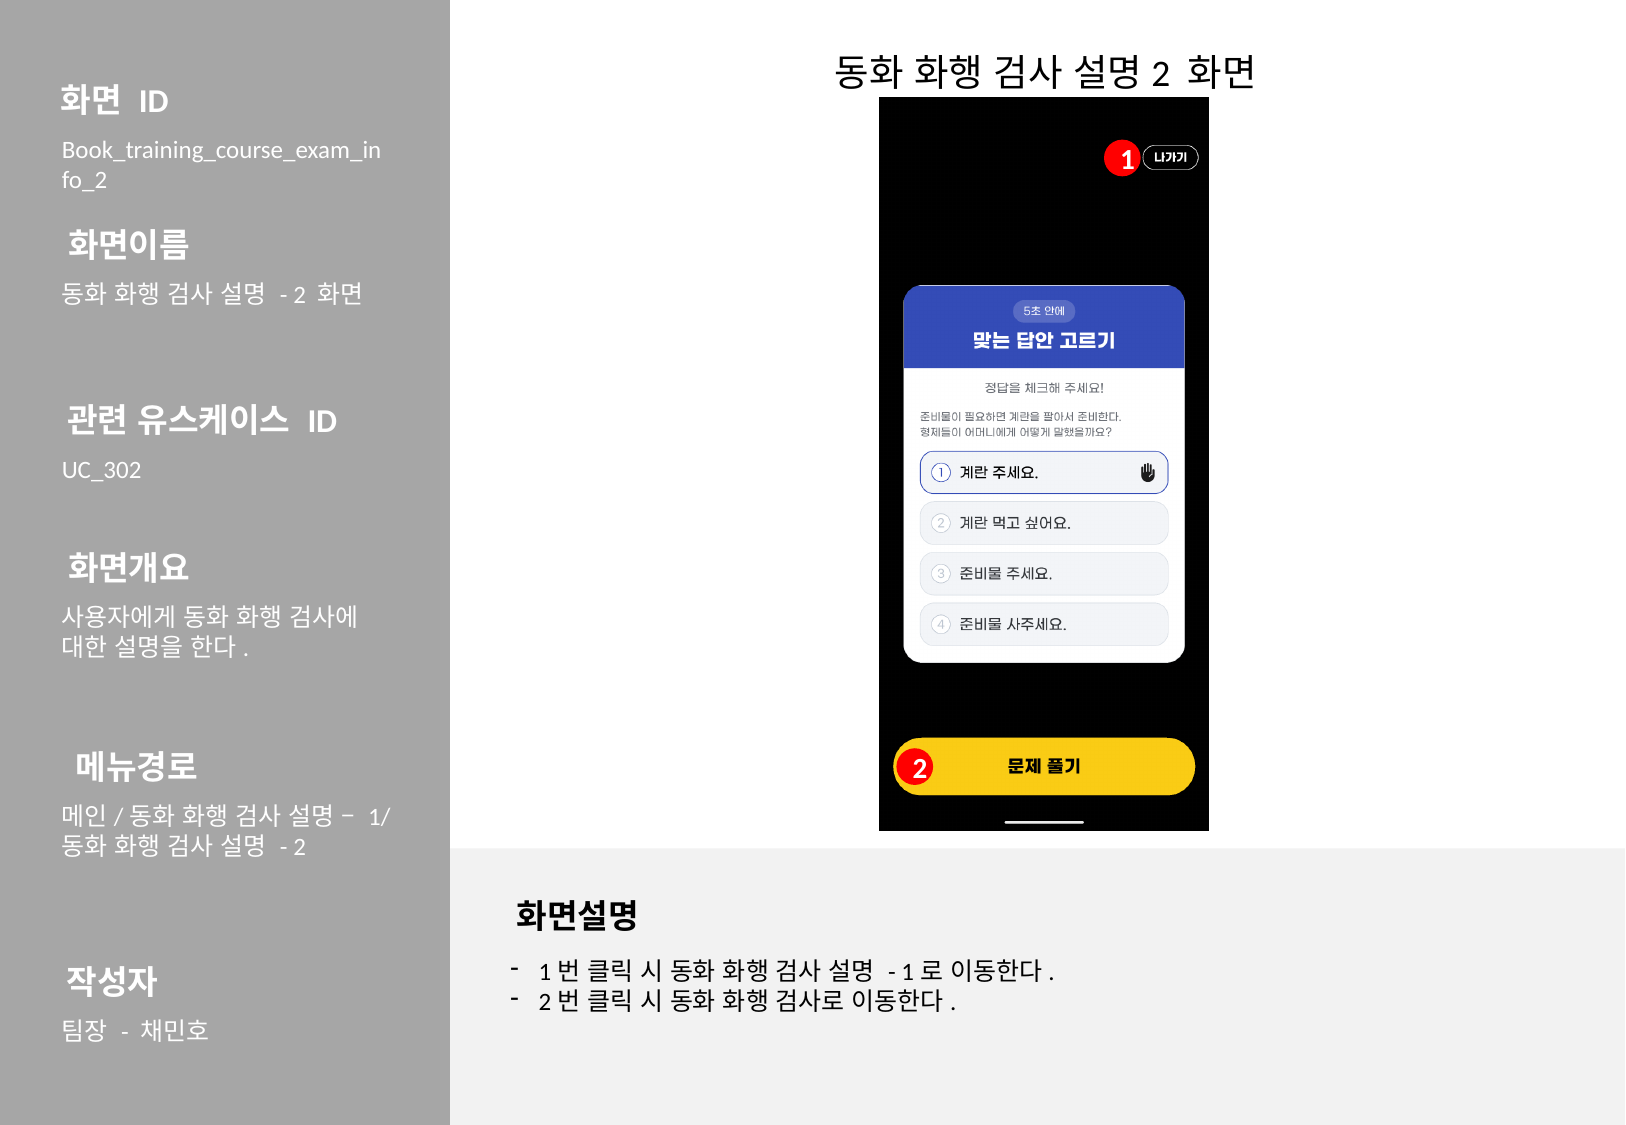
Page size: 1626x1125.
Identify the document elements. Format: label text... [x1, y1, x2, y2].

text_box 동화 화행 검사 설명2 화면 [819, 41, 1272, 101]
text_box [450, 848, 1625, 1125]
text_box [46, 953, 404, 1055]
text_box 화면설명 [501, 887, 654, 943]
text_box [0, 0, 450, 1125]
picture [878, 96, 1210, 832]
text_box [46, 70, 404, 202]
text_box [46, 539, 404, 671]
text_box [46, 215, 404, 317]
text_box 1번 클릭 시 동화 화행 검사 설명 - 1로 이동한다. 2번 클릭 시 동화 화행 검사로 이동한다. [495, 948, 1593, 1024]
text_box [46, 390, 404, 492]
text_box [46, 738, 437, 870]
